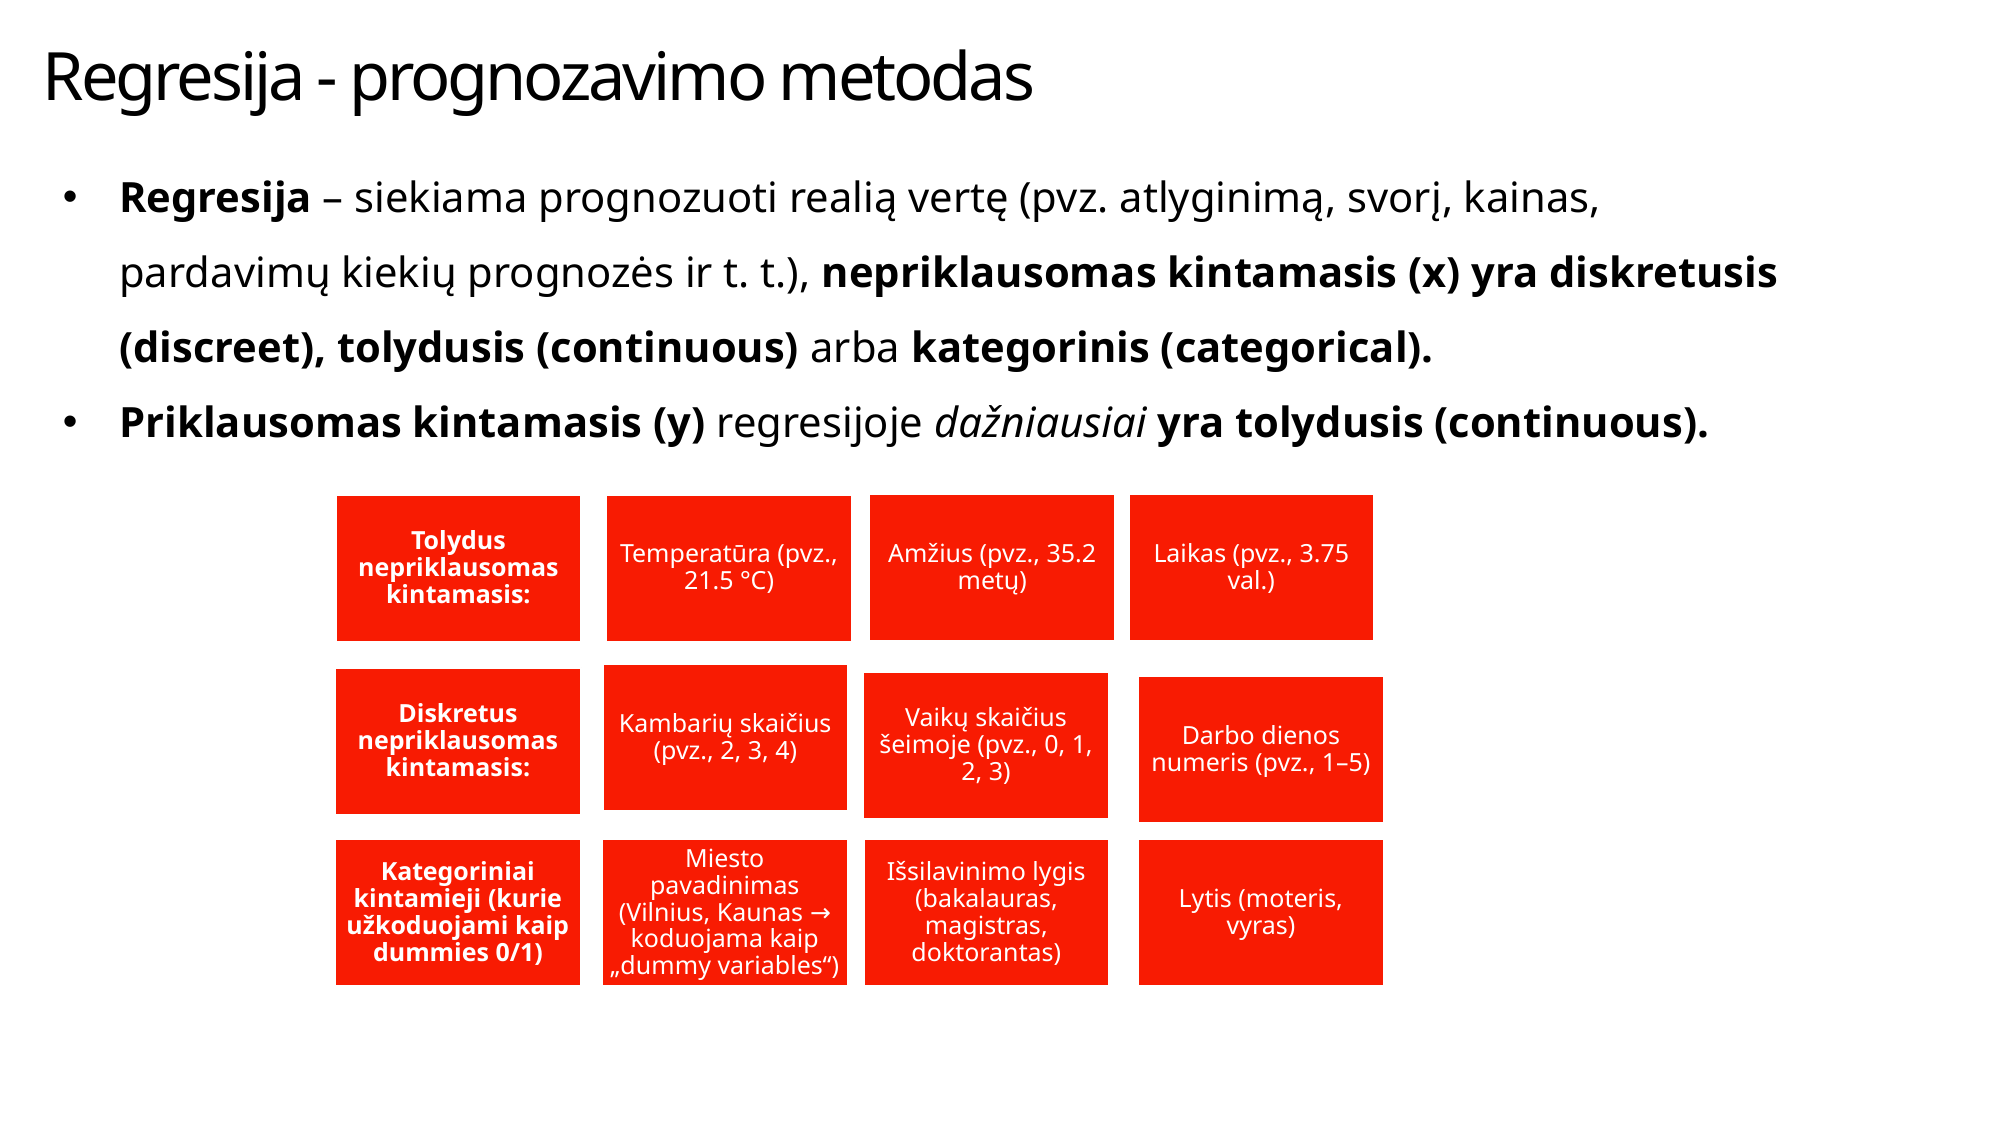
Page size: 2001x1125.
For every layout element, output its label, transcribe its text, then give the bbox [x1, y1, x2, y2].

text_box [334, 493, 1666, 987]
list Regresija – siekiama prognozuoti realią vertę (pvz. atlyginimą, svorį, kainas, pardavimų kiekių prognozės ir t. t.), nepriklausomas kintamasis (x) yra diskretusis (discreet), tolydusis (continuous) arba kategorinis (categorical). Priklausomas kintamasis (y) regresijoje dažniausiai yra tolydusis (continuous). [47, 138, 1798, 494]
title Regresija - prognozavimo metodas [25, 26, 1798, 120]
